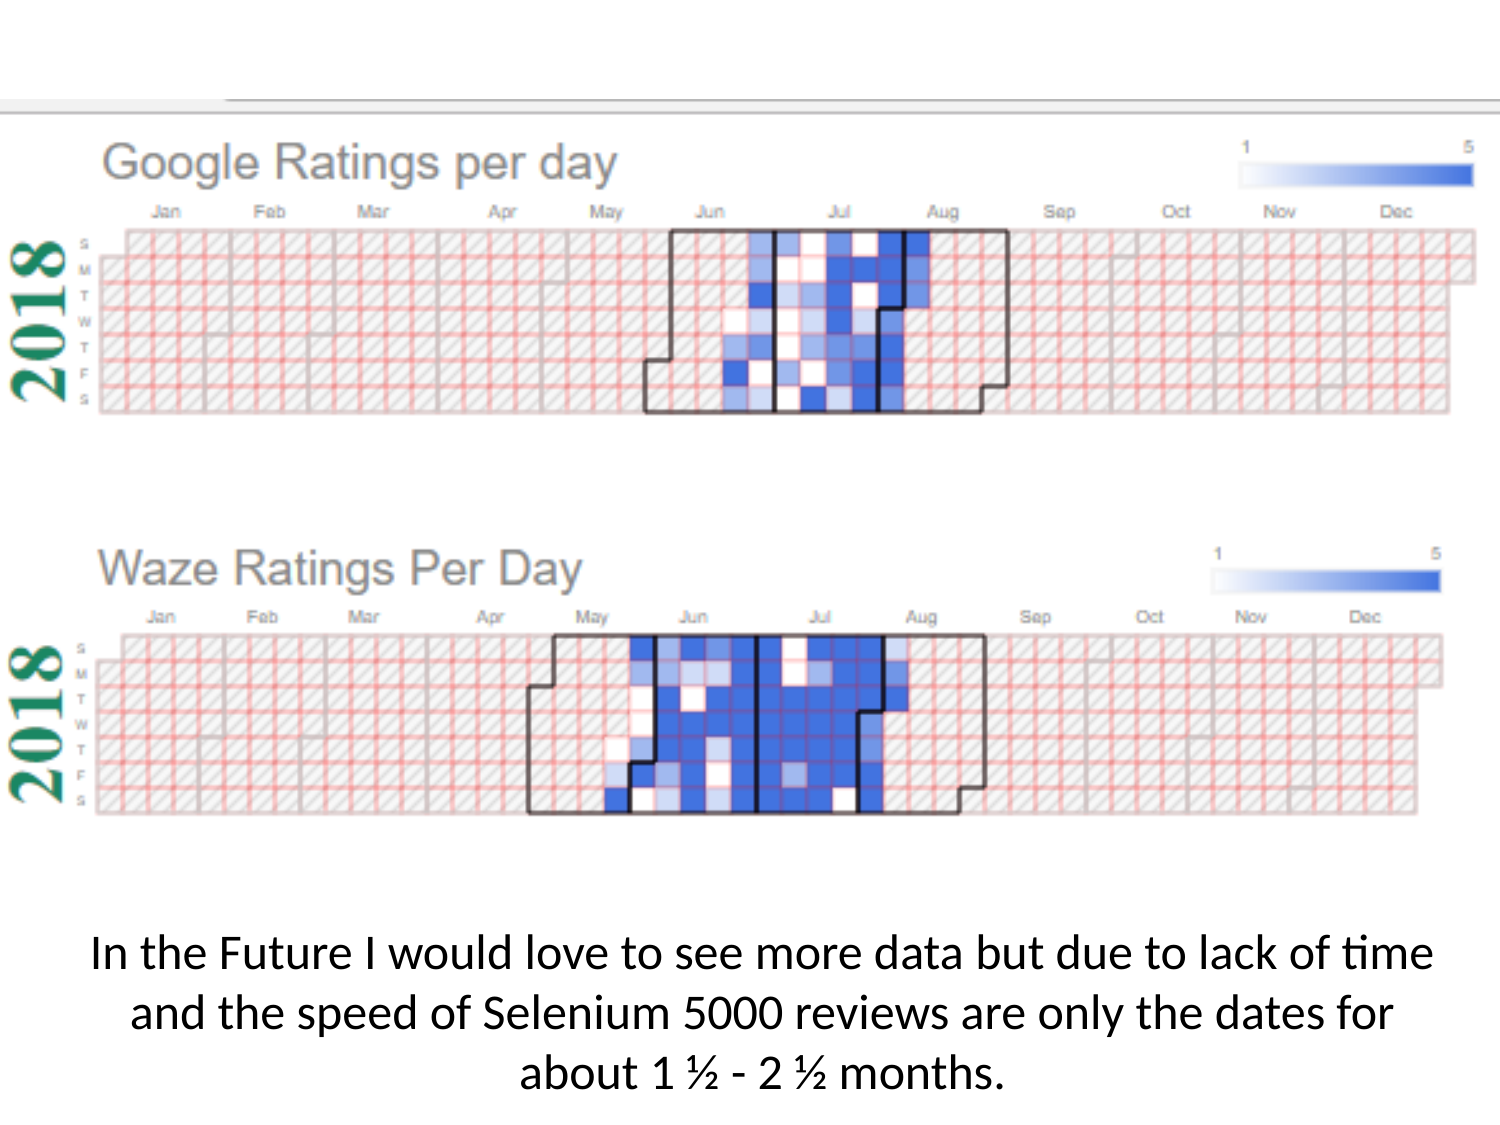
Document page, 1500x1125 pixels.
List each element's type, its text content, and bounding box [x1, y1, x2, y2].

picture [0, 99, 1500, 501]
picture [5, 537, 1500, 884]
text_box In the Future I would love to see more data but due to lack of time and the speed of Selenium 5000 reviews are only the dates for about 1 ½ - 2 ½ months. [75, 912, 1450, 1108]
